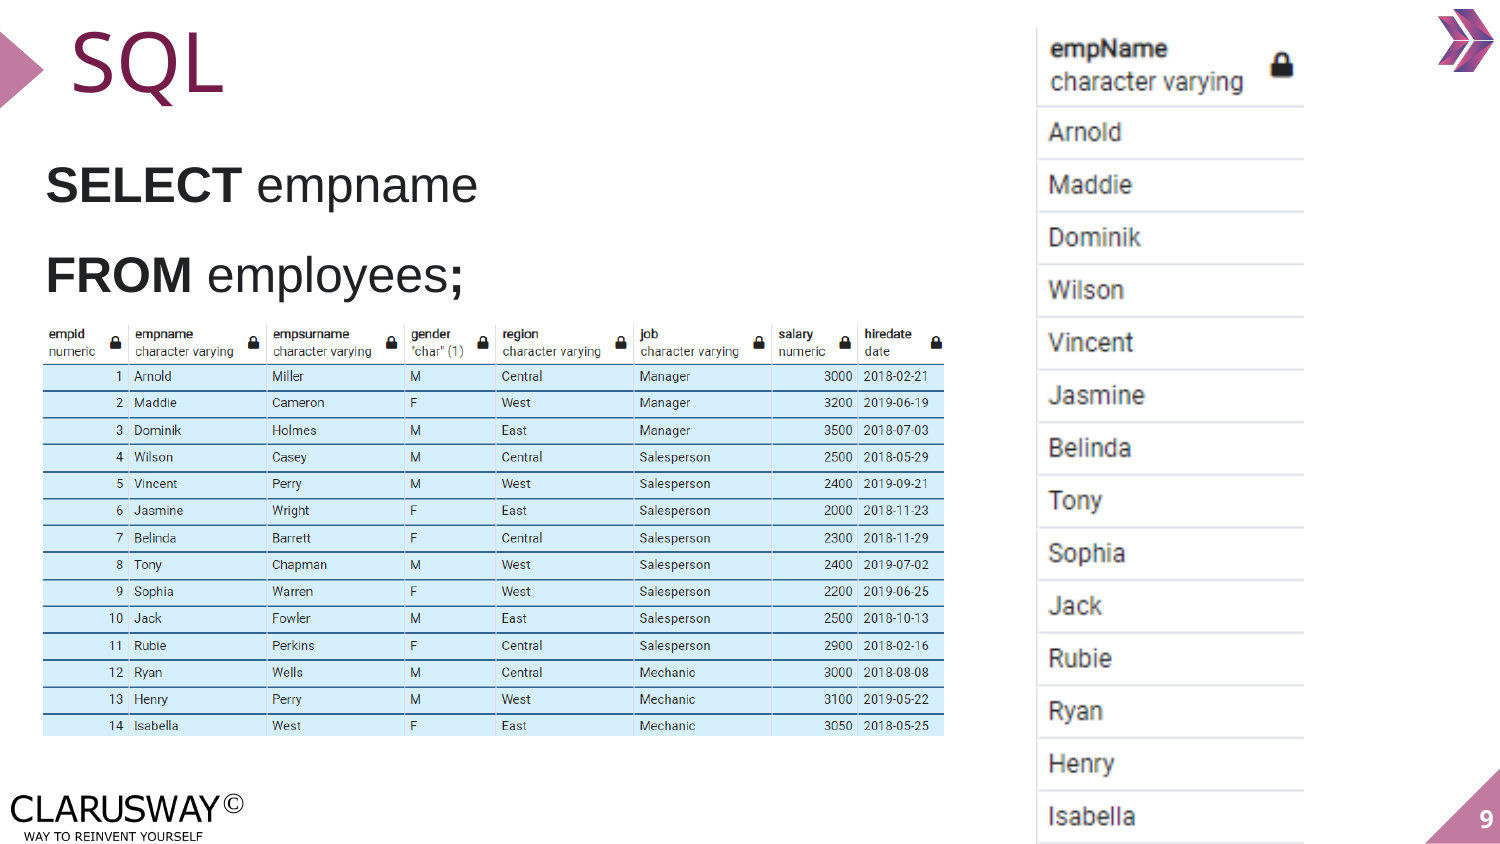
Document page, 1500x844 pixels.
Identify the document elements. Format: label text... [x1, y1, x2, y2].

picture [43, 324, 944, 736]
text_box SELECT empname FROM employees; [30, 107, 956, 300]
slide_number 9 [1418, 760, 1494, 838]
title SQL [70, 28, 997, 132]
picture [1036, 28, 1304, 844]
picture [1438, 9, 1494, 72]
picture [11, 795, 220, 841]
